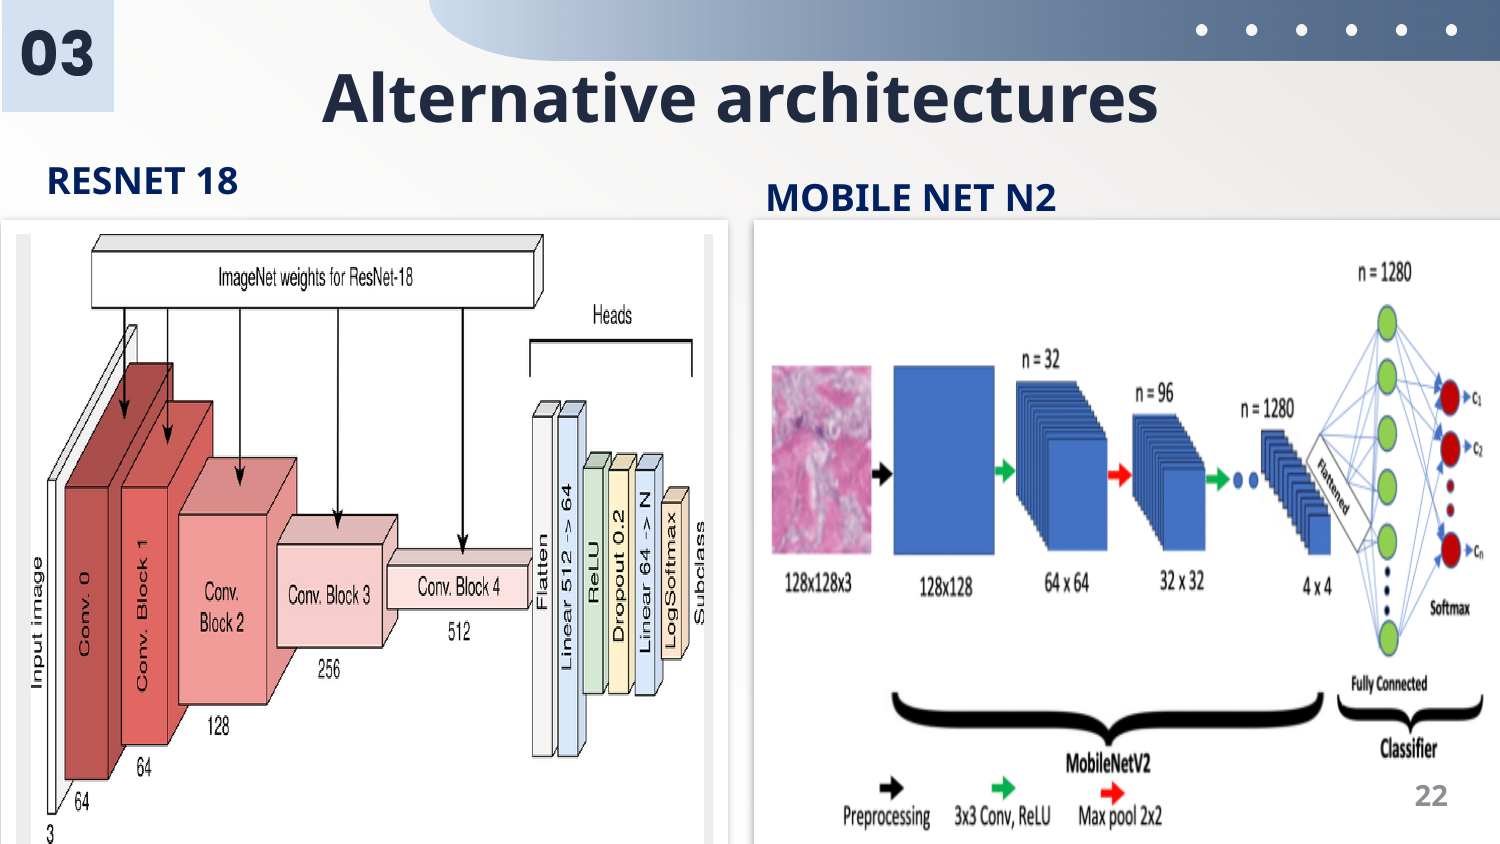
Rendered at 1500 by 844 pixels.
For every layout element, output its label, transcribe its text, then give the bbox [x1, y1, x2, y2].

title Alternative architectures [137, 40, 1382, 135]
text_box MOBILE NET N2 [749, 172, 1080, 235]
picture [0, 0, 1500, 844]
picture [767, 233, 1500, 844]
picture [15, 233, 714, 844]
text_box RESNET 18 [31, 155, 281, 218]
